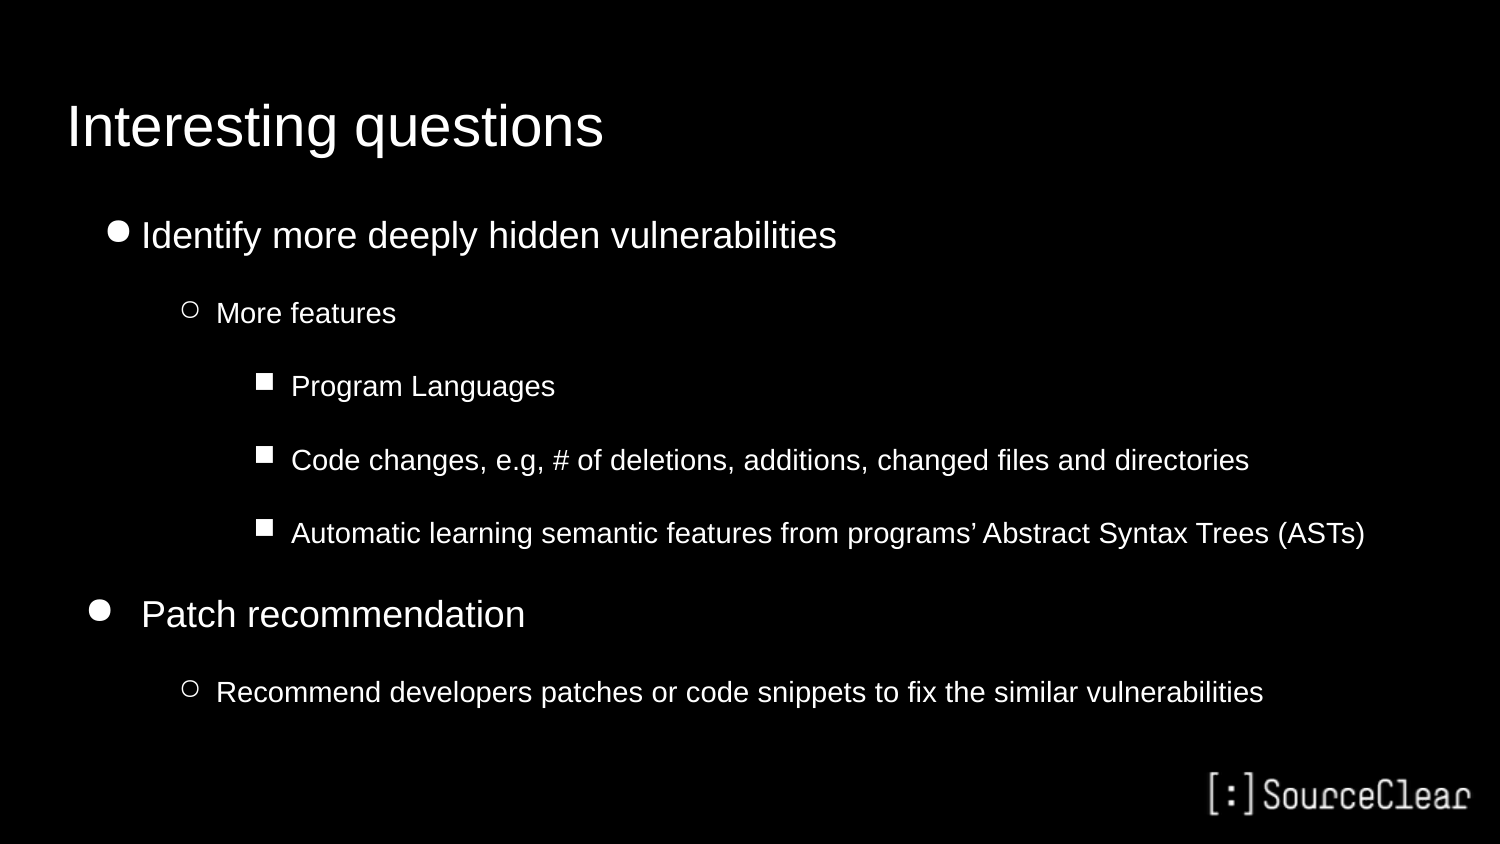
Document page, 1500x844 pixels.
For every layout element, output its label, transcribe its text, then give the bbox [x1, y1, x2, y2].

title Interesting questions [51, 72, 1449, 167]
list Identify more deeply hidden vulnerabilities More features Program Languages Code changes, e.g, # of deletions, additions, changed files and directories Automatic learning semantic features from programs’ Abstract Syntax Trees (ASTs) Patch recommendation Recommend developers patches or code snippets to fix the similar vulnerabilities [51, 189, 1449, 750]
picture [1196, 757, 1485, 829]
